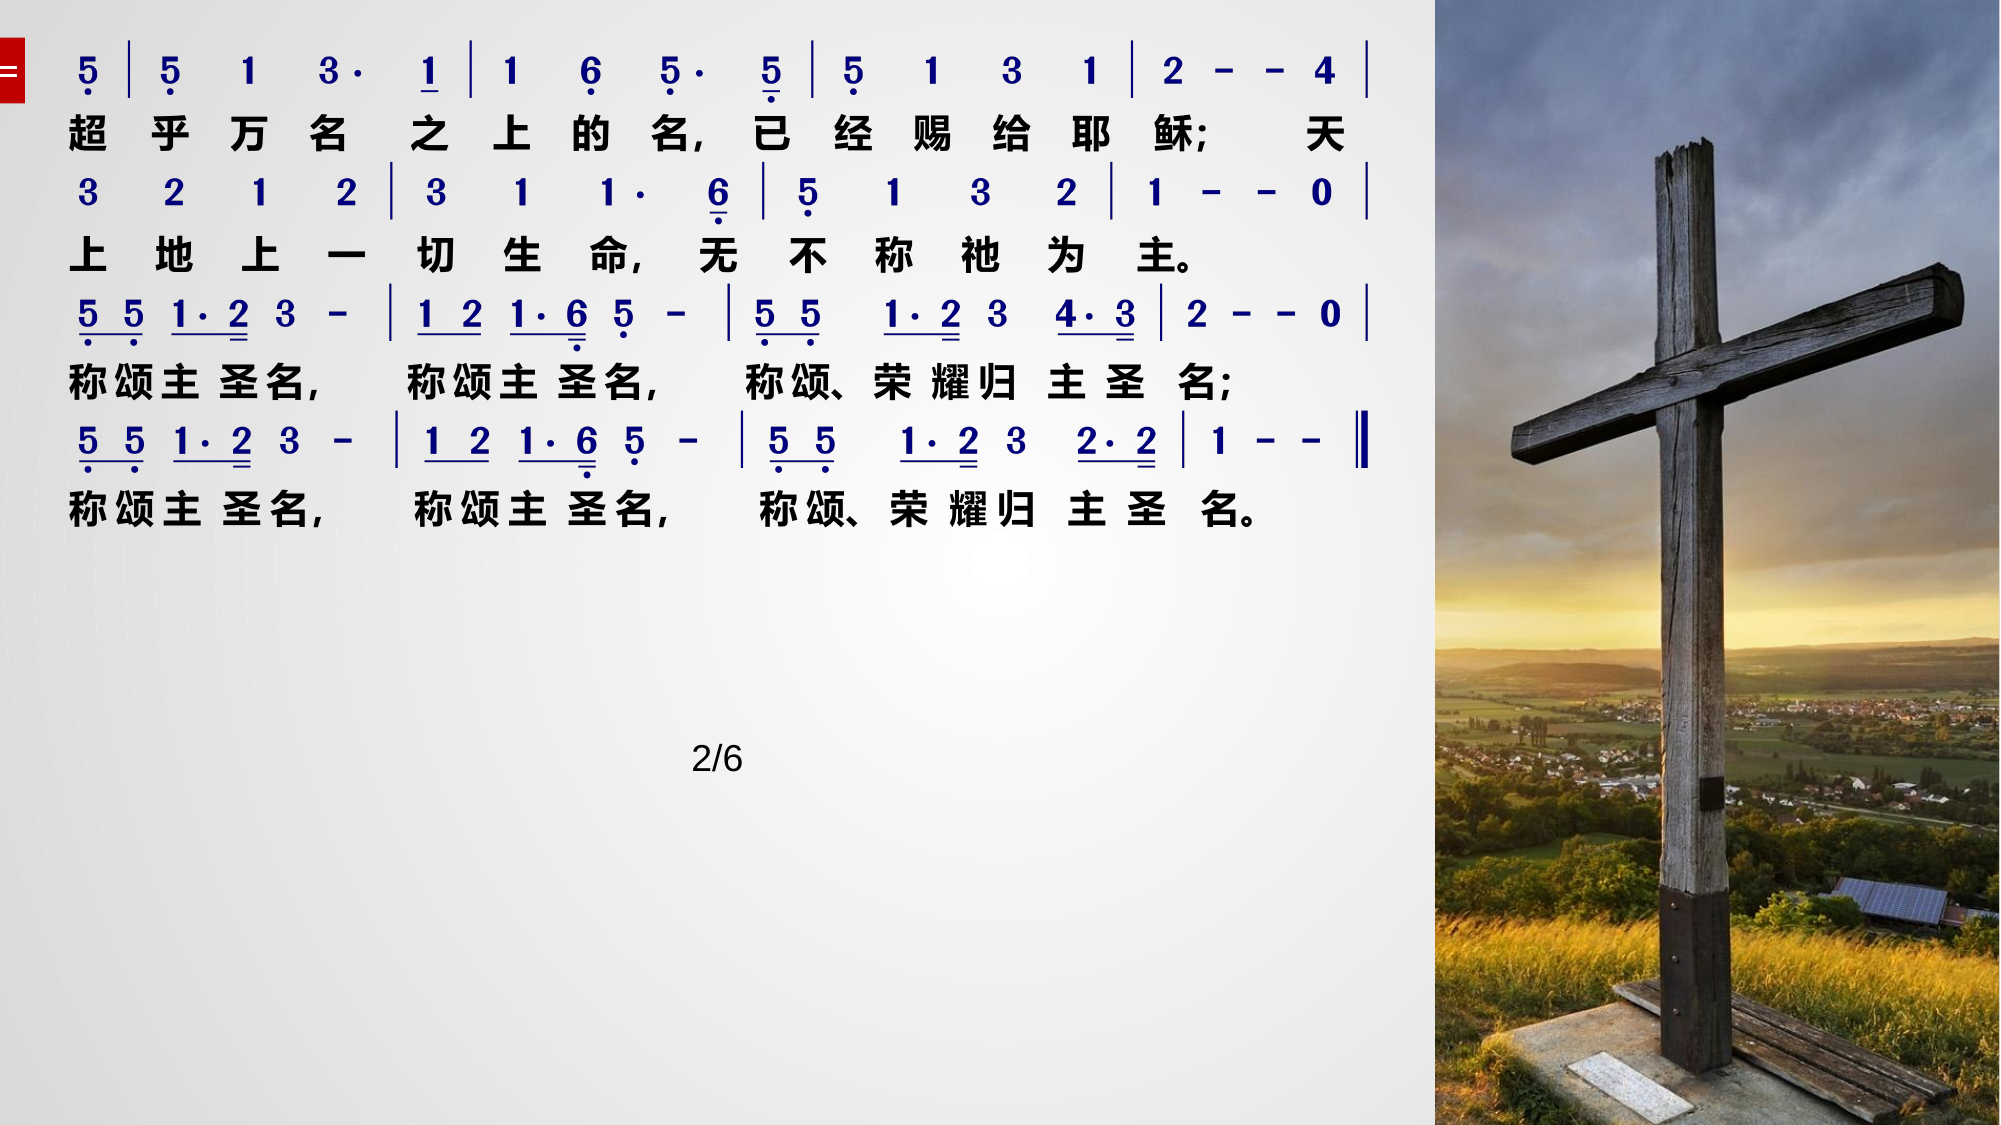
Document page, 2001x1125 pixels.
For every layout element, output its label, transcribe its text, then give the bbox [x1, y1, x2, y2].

list 2/6 [0, 732, 1435, 781]
picture [0, 0, 2000, 1125]
